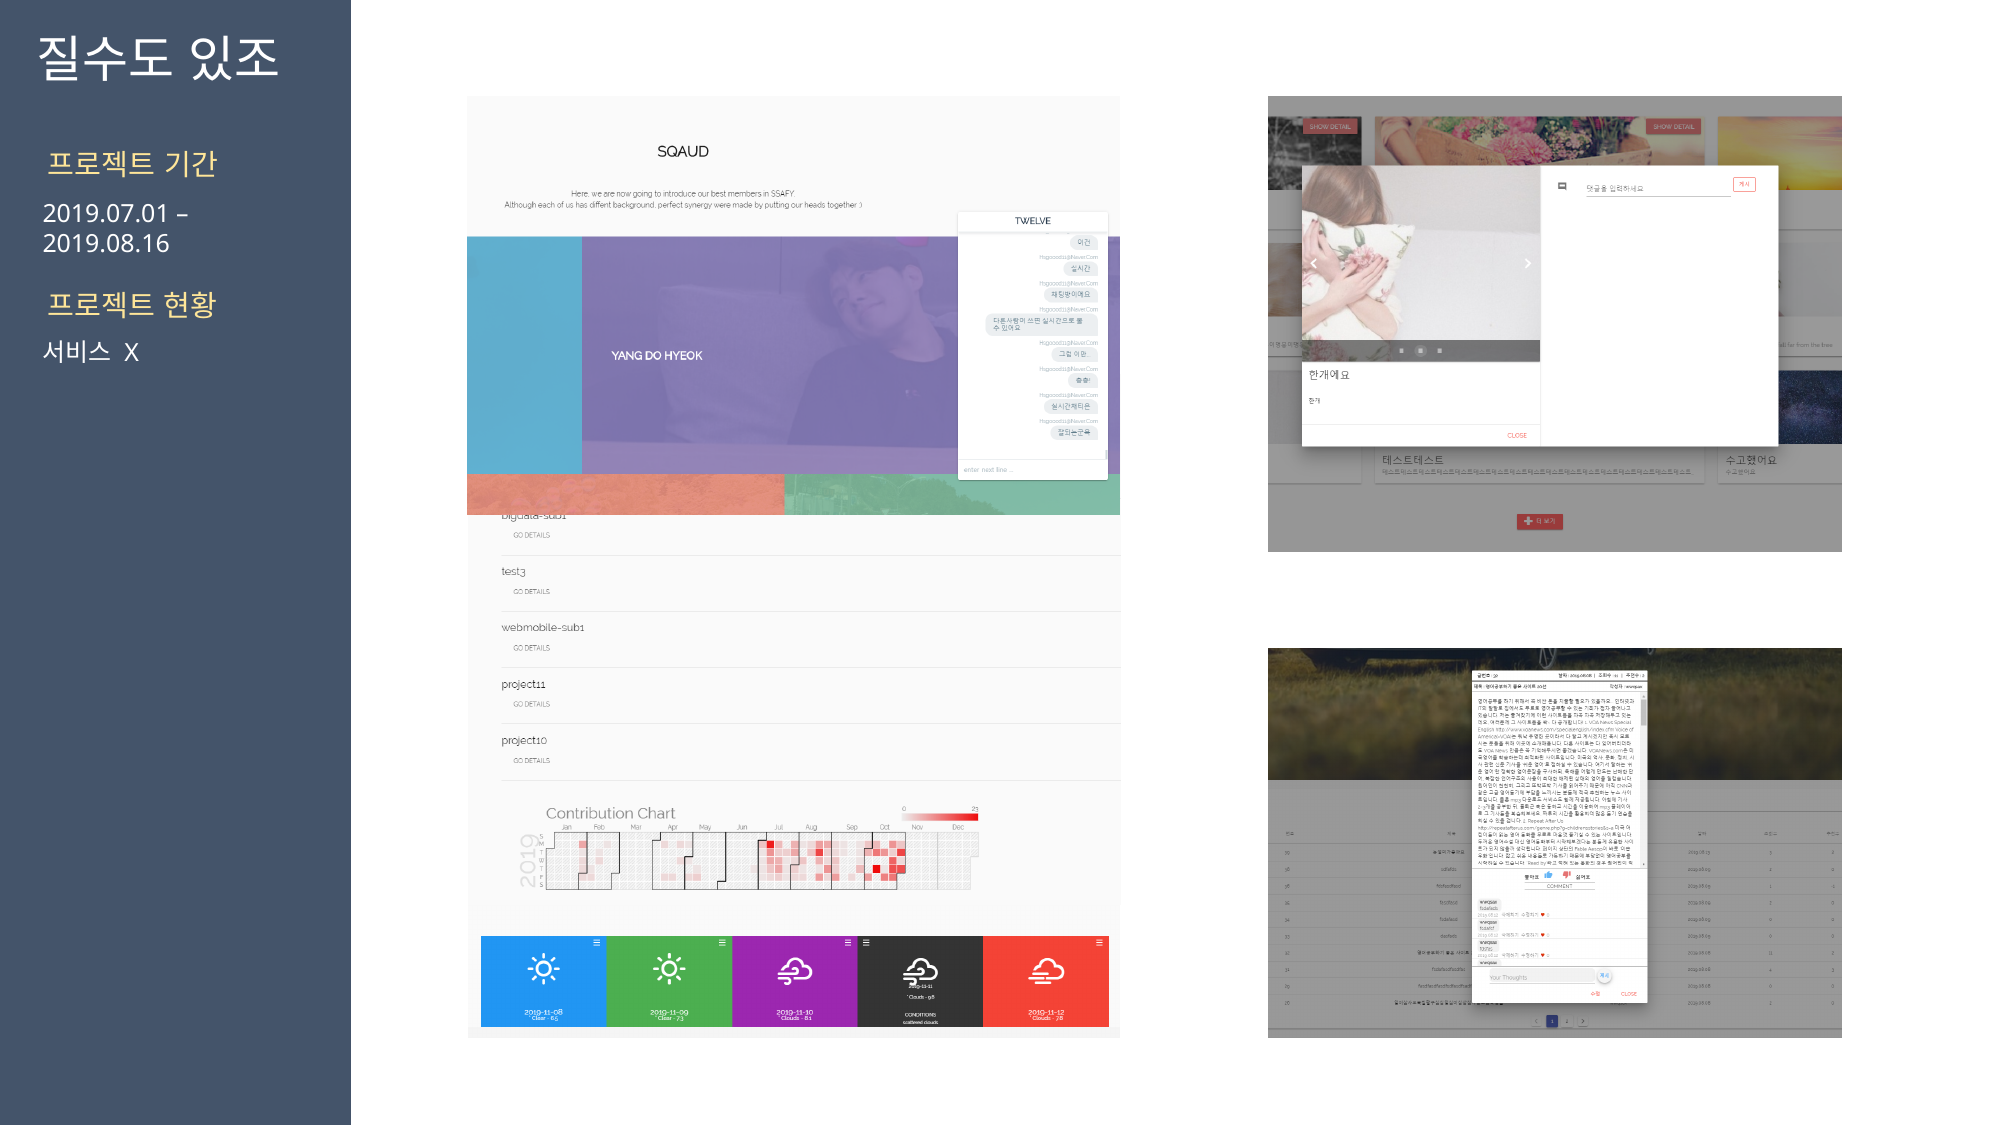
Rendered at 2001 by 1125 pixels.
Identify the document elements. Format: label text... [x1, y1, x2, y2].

picture [1267, 95, 1842, 552]
text_box 질수도 있조 [21, 20, 330, 96]
picture [467, 95, 1122, 1038]
picture [1267, 648, 1842, 1038]
text_box 프로젝트 현황 [32, 279, 233, 330]
text_box 서비스 X [27, 328, 408, 374]
text_box 2019.07.01 – 2019.08.16 [27, 189, 351, 265]
text_box [0, 0, 353, 1125]
text_box 프로젝트 기간 [33, 139, 242, 189]
